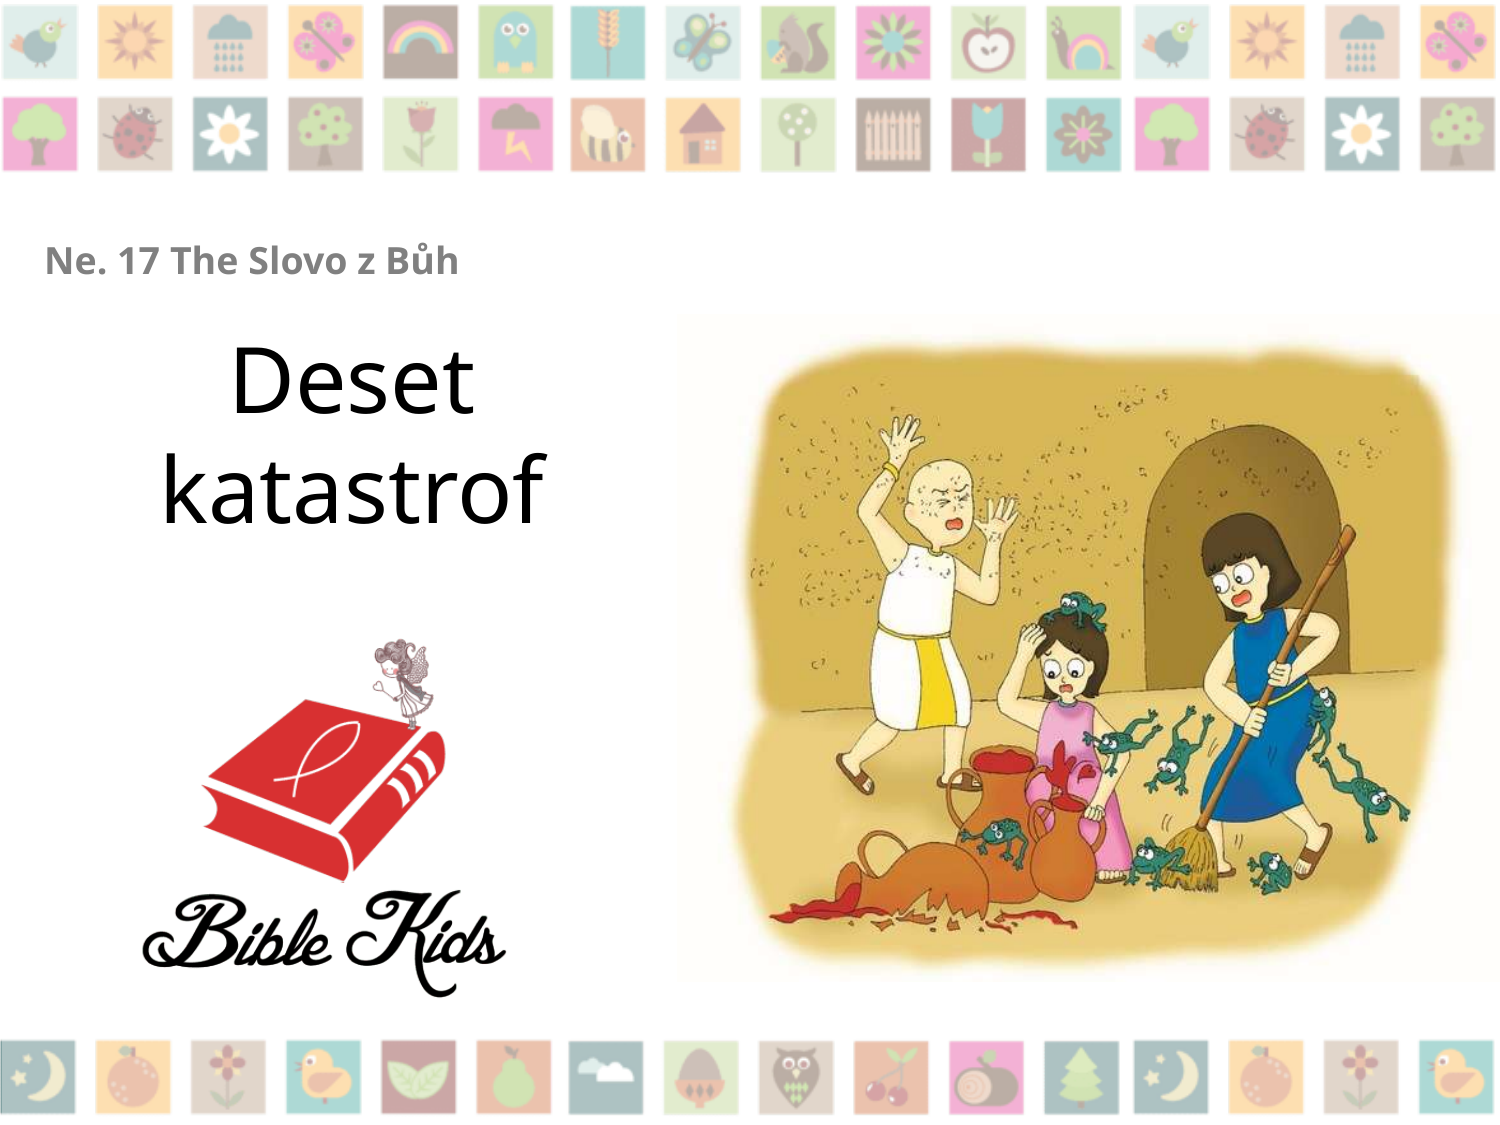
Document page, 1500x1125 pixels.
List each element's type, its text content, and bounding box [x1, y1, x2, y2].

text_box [0, 3, 1500, 181]
text_box Deset katastrof [29, 314, 675, 550]
picture [117, 600, 544, 1027]
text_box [0, 1028, 1500, 1118]
text_box Ne. 17 The Slovo z Bůh [29, 229, 543, 290]
picture [677, 314, 1500, 983]
